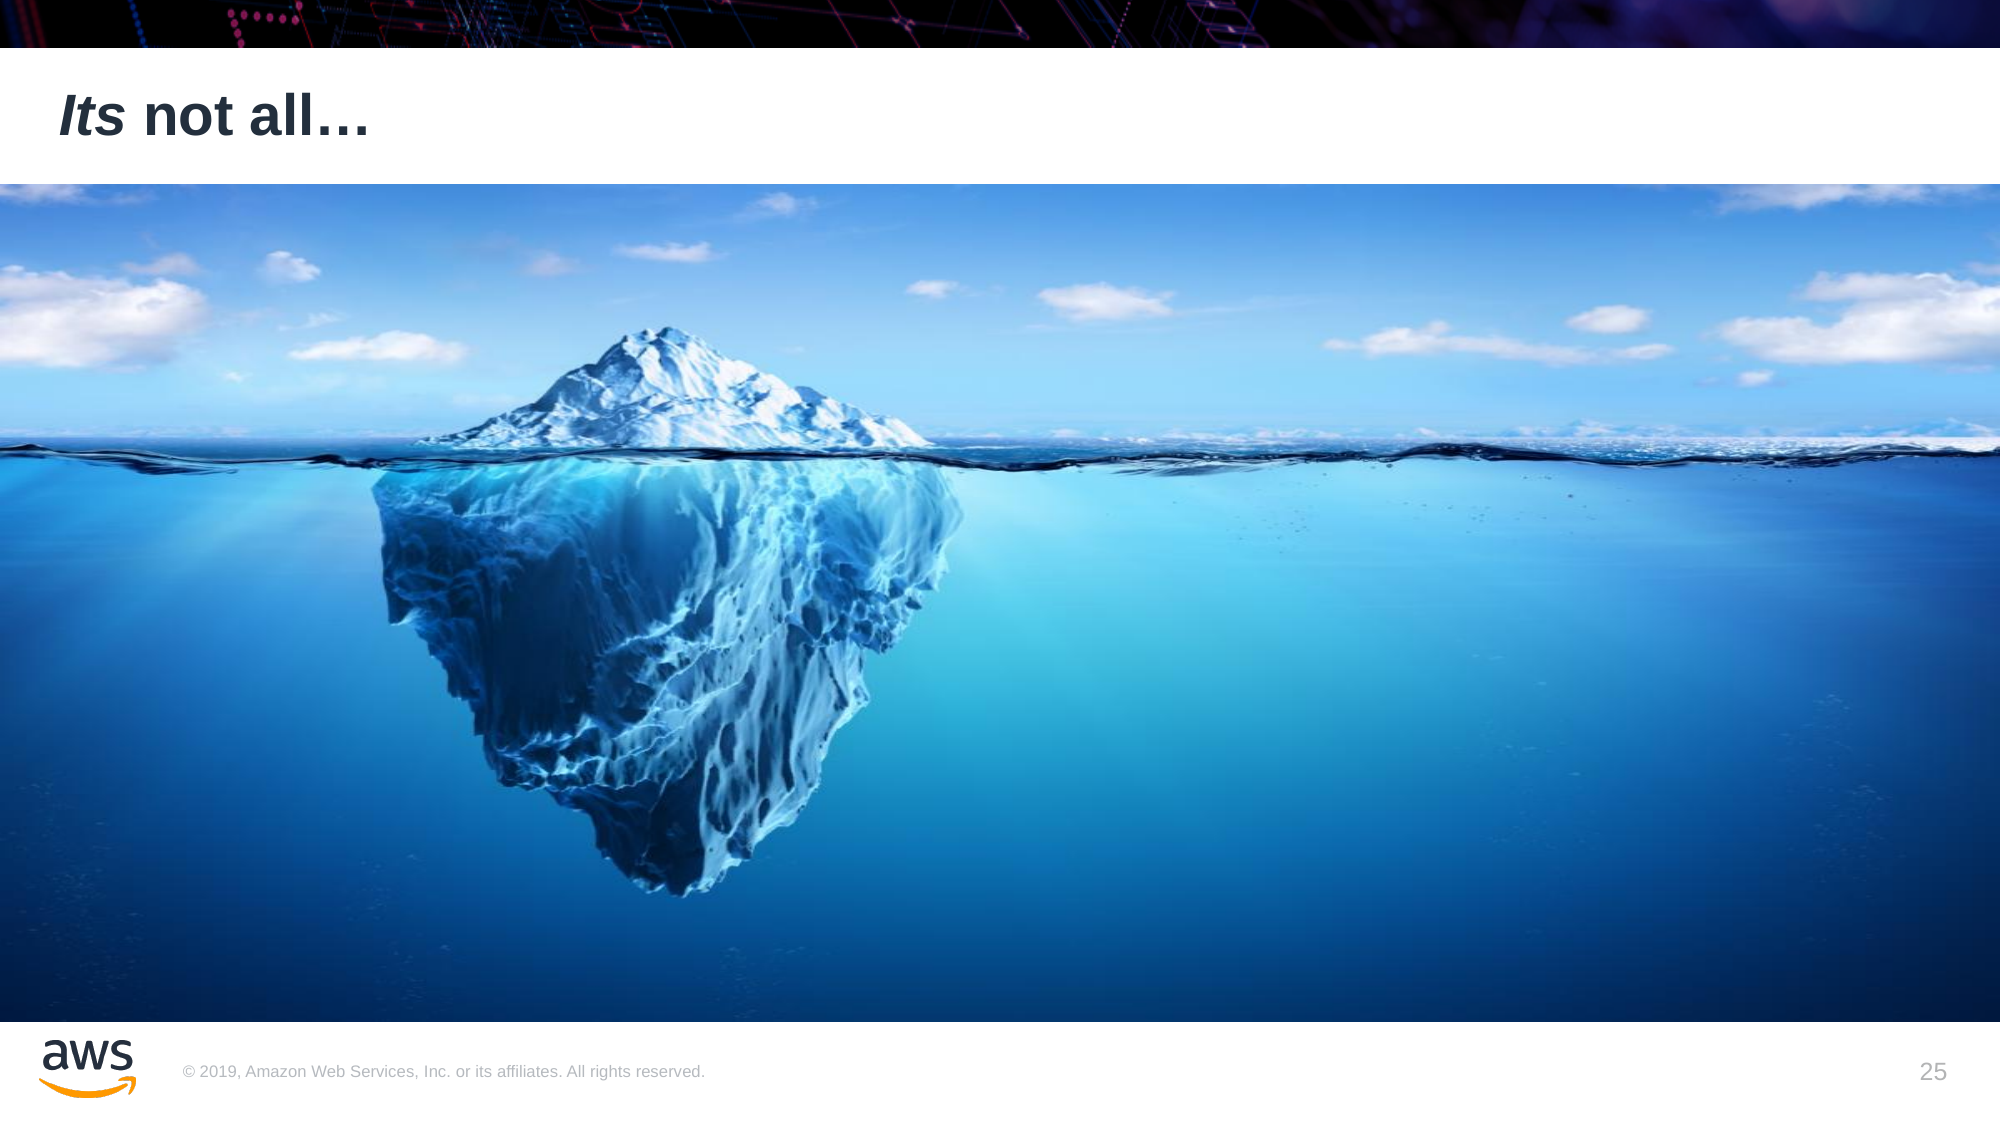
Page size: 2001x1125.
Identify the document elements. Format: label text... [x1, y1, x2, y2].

picture [39, 1040, 136, 1098]
picture [0, 0, 2000, 48]
title Its not all… [43, 67, 1963, 166]
picture [0, 184, 2000, 1022]
slide_number 25 [1512, 1040, 1963, 1101]
